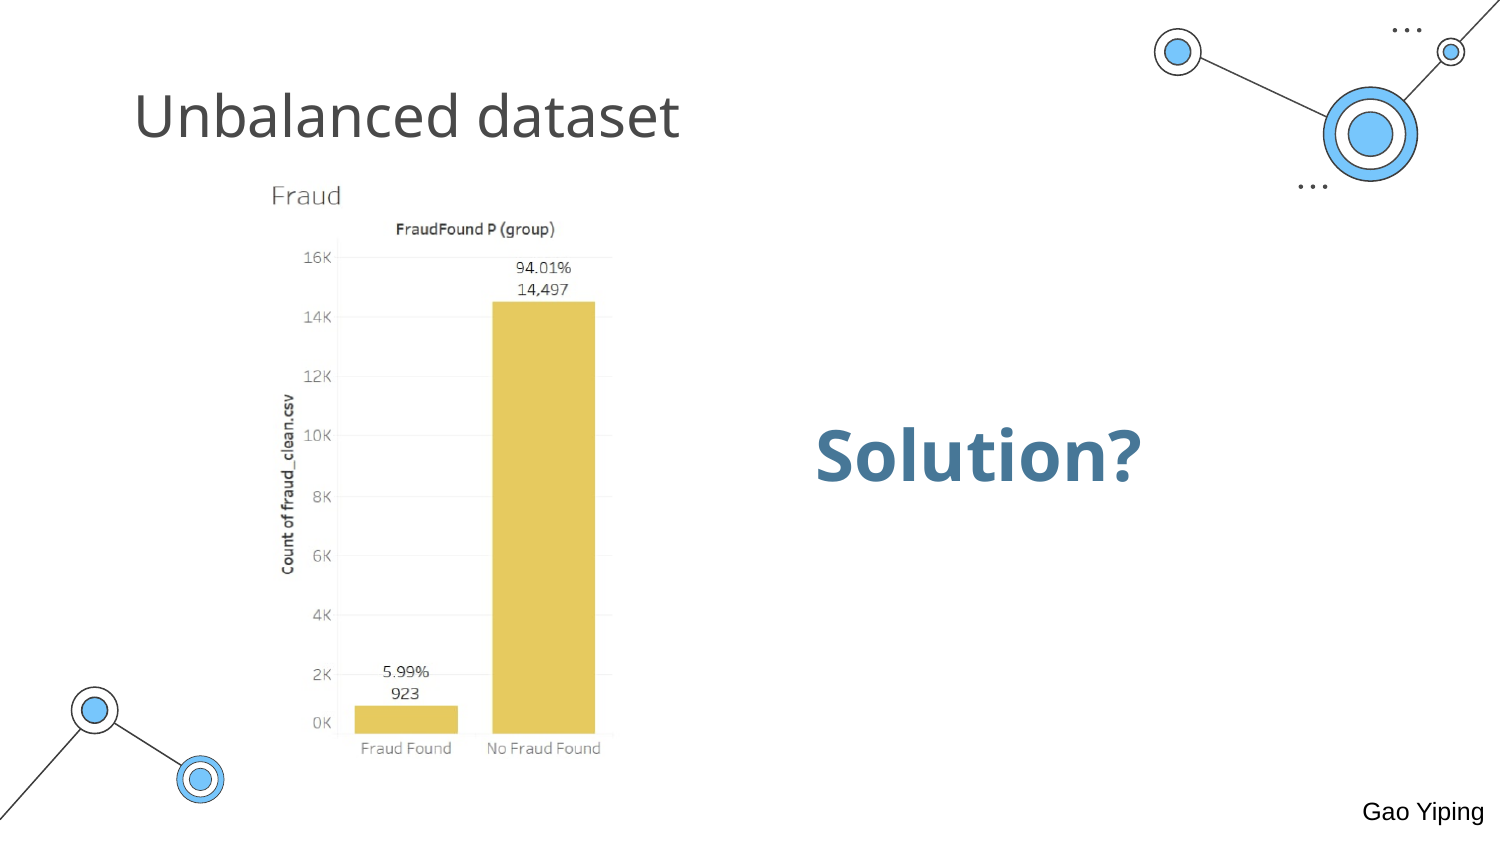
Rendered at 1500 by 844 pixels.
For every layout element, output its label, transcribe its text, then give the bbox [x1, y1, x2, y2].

text_box Solution? [790, 395, 1169, 511]
title Unbalanced dataset [118, 64, 1382, 158]
subtitle Gao Yiping [1292, 780, 1500, 844]
picture [255, 168, 657, 775]
